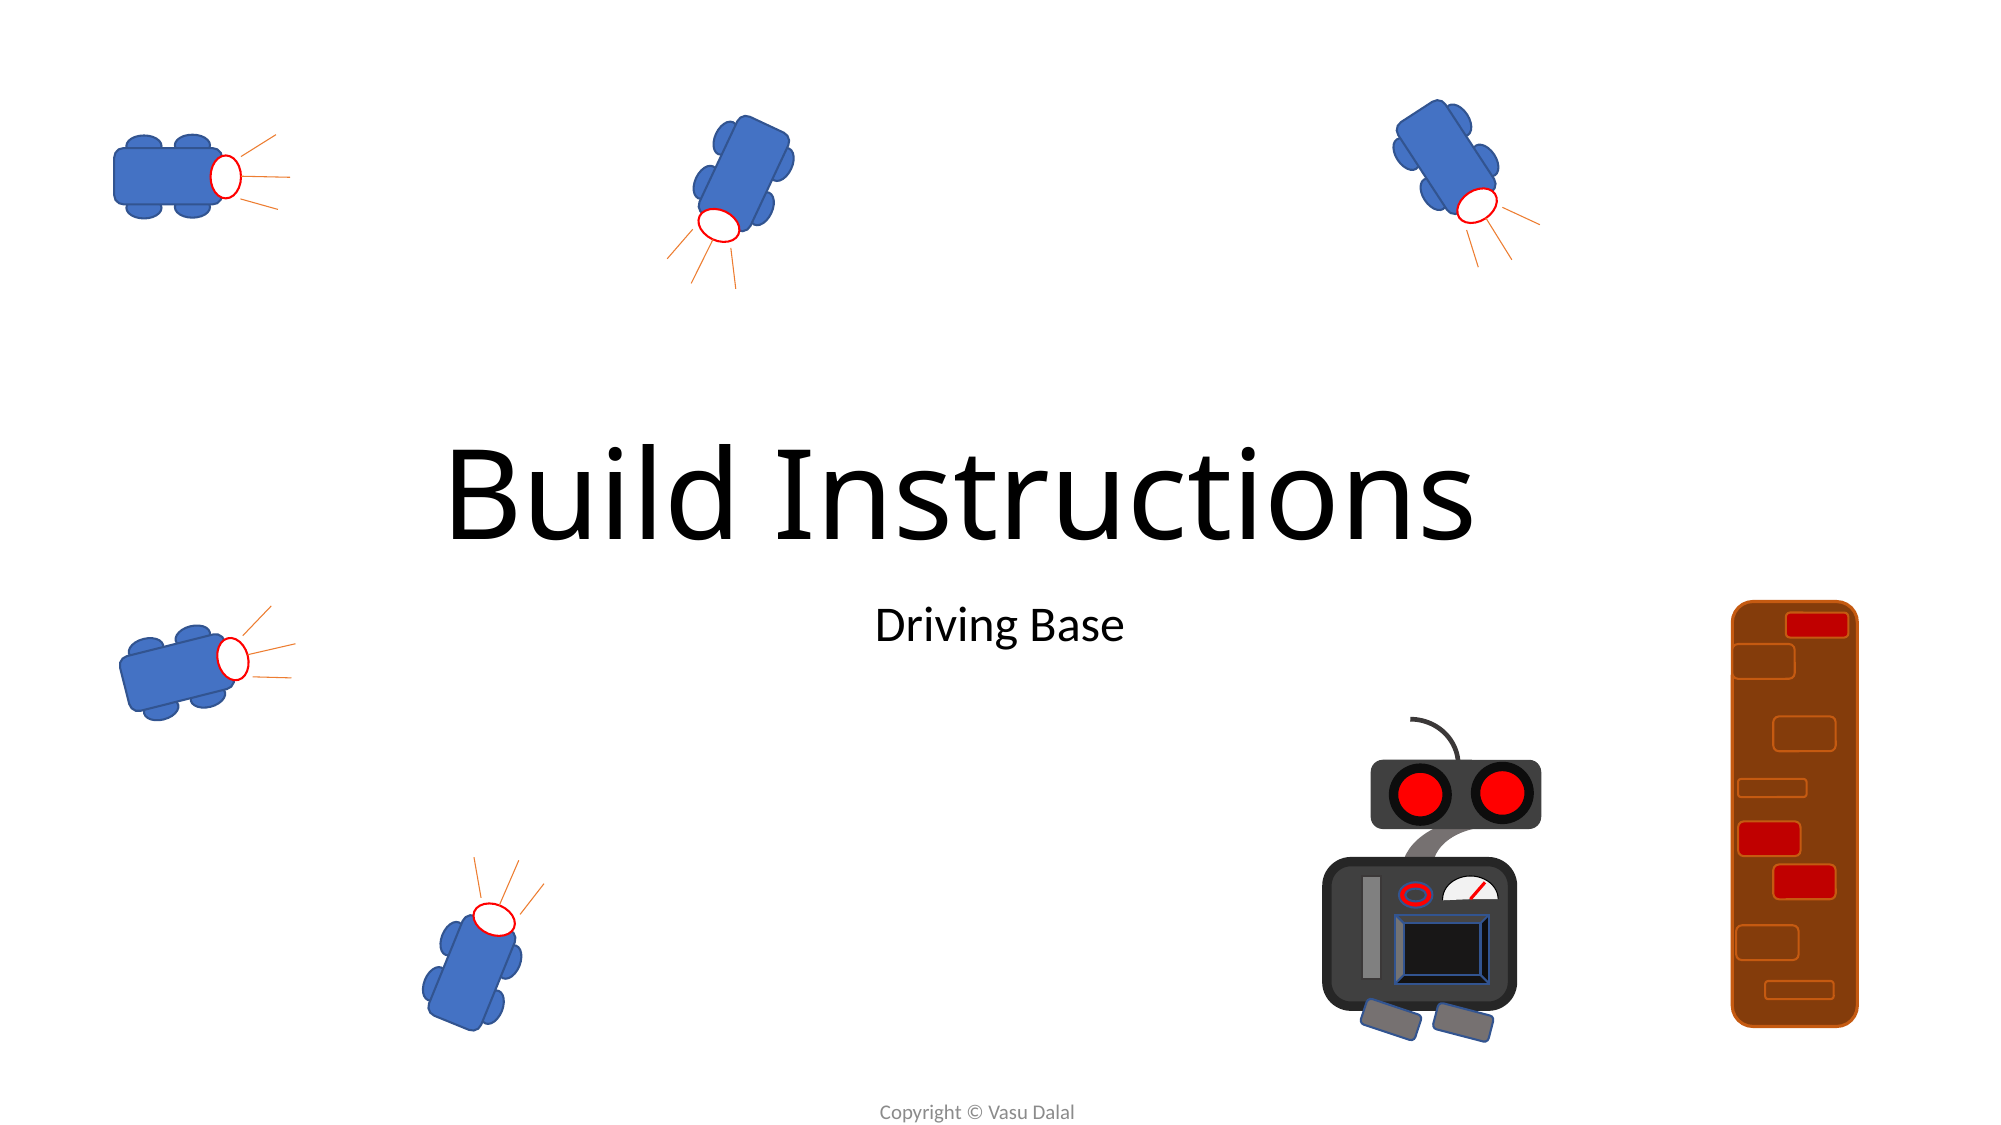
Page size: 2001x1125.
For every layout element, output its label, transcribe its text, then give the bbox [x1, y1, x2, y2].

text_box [397, 899, 573, 984]
title Build Instructions [210, 182, 1710, 574]
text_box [1376, 143, 1553, 228]
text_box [1326, 719, 1541, 1036]
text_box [1732, 601, 1858, 1027]
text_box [641, 162, 818, 246]
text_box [122, 622, 298, 707]
subtitle Driving Base [249, 590, 1750, 863]
footer Copyright © Vasu Dalal [676, 1096, 1279, 1125]
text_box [114, 134, 291, 219]
